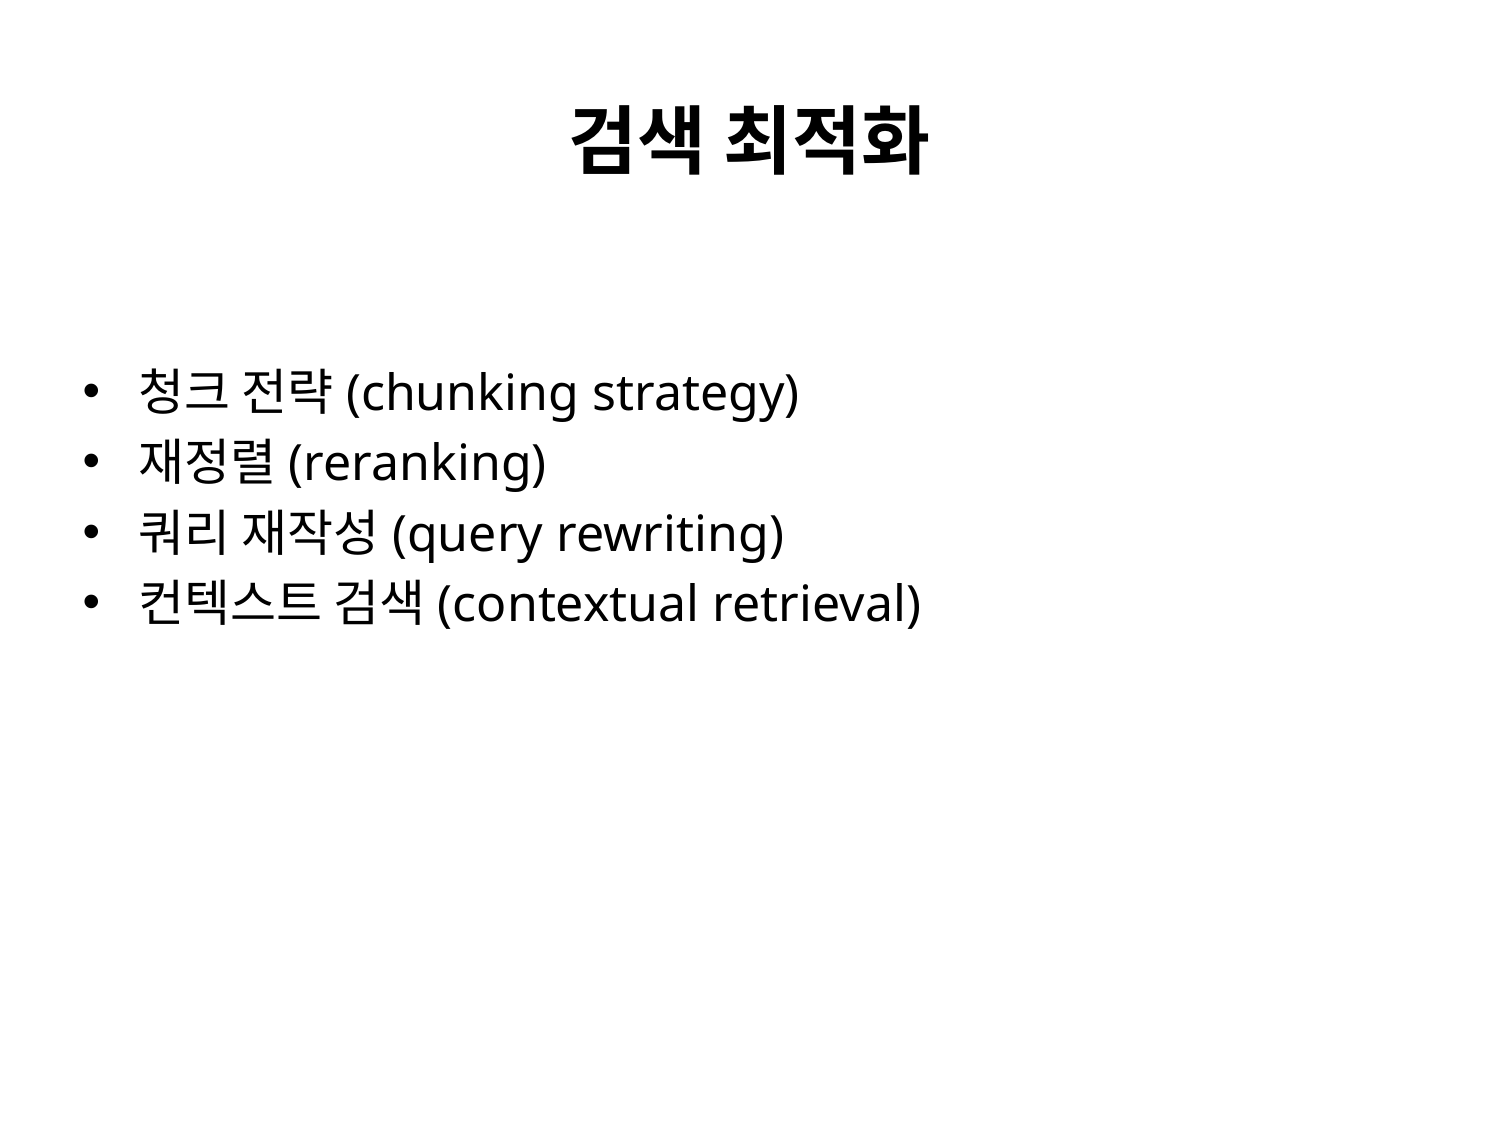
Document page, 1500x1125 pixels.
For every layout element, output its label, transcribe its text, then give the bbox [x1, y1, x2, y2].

title 검색 최적화 [74, 44, 1426, 234]
list 청크 전략(chunking strategy) 재정렬(reranking) 쿼리 재작성(query rewriting) 컨텍스트 검색(contextual retrieval) [74, 261, 1426, 1006]
